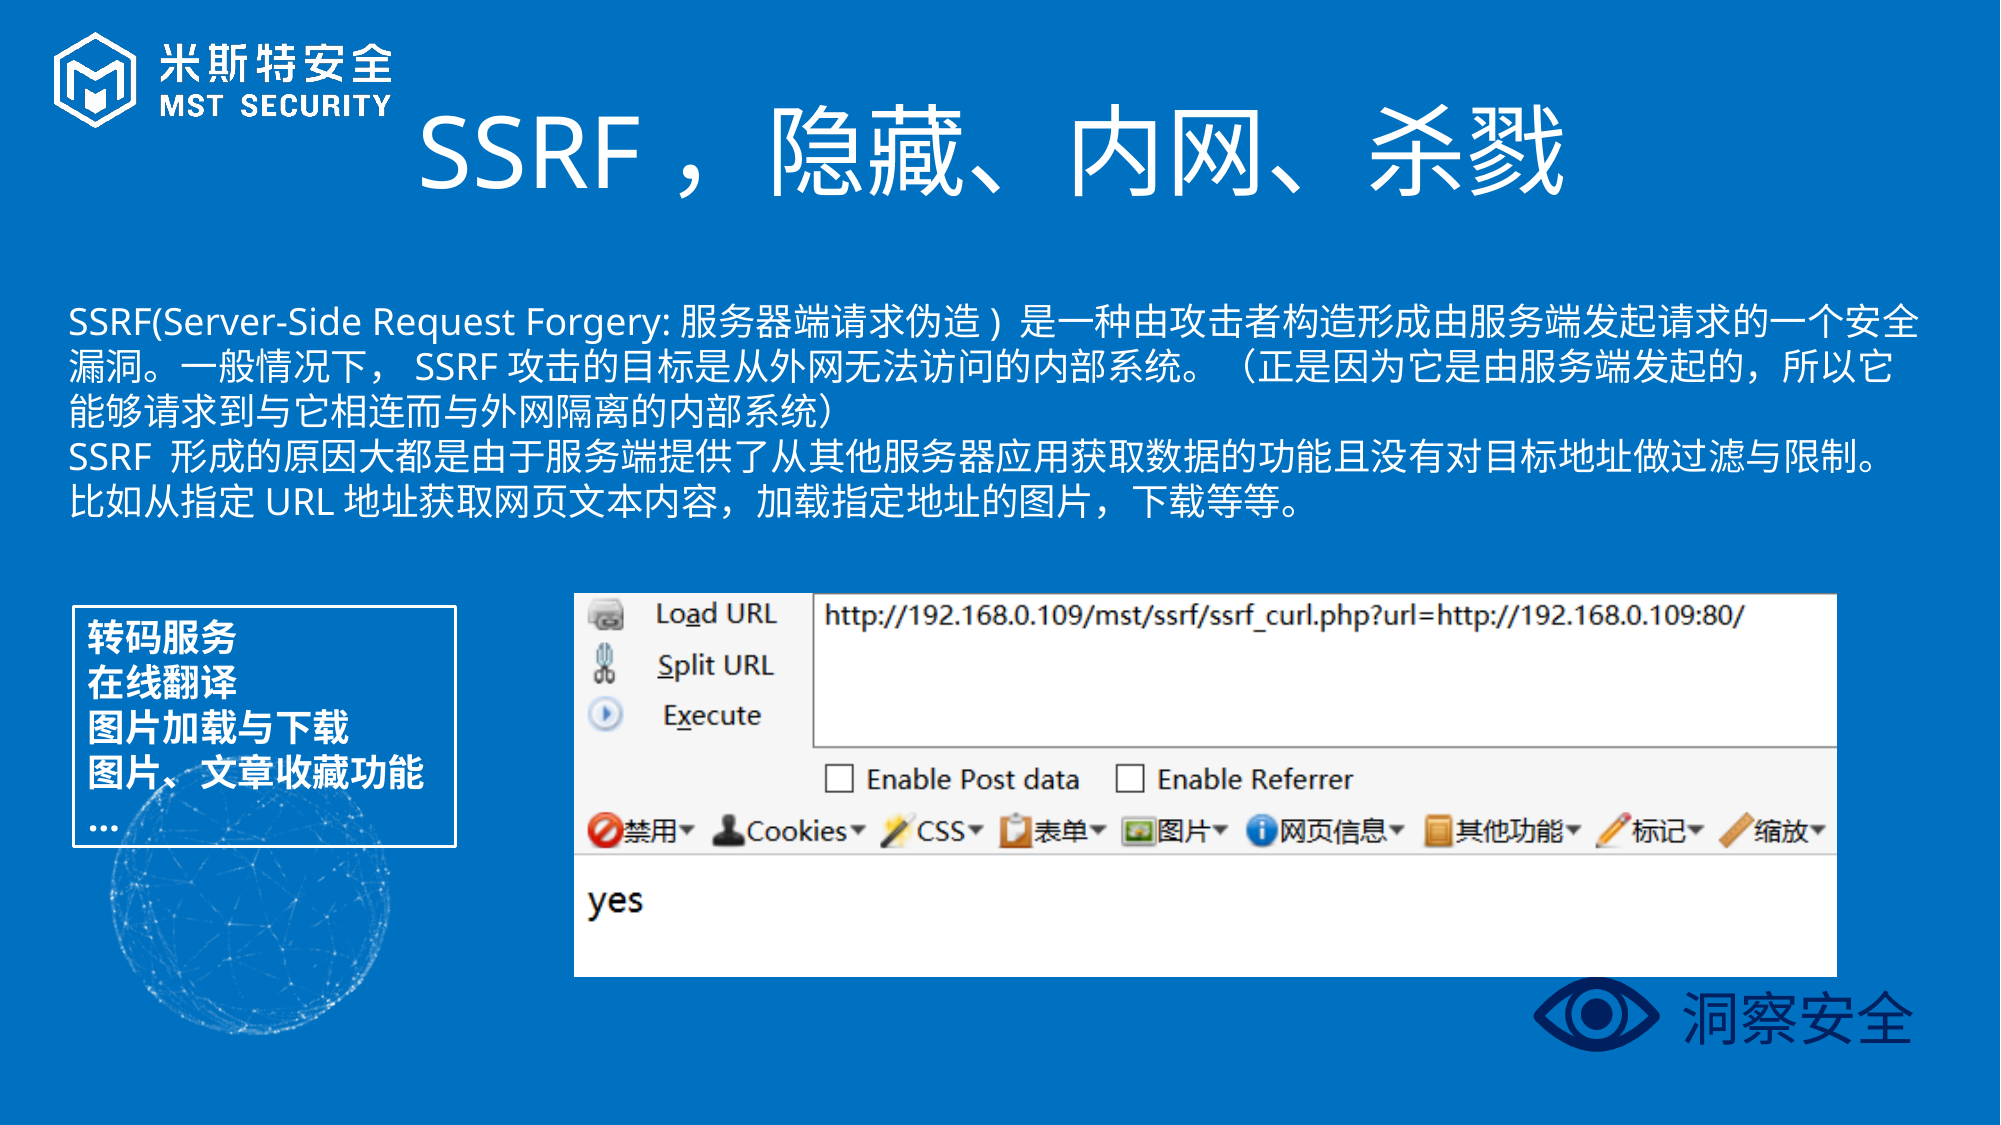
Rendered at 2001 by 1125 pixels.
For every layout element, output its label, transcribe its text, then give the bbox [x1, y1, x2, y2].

picture [574, 593, 1837, 1089]
text_box SSRF，隐藏、内网、杀戮 [403, 80, 1597, 216]
text_box SSRF(Server-Side Request Forgery:服务器端请求伪造) 是一种由攻击者构造形成由服务端发起请求的一个安全漏洞。一般情况下，SSRF攻击的目标是从外网无法访问的内部系统。（正是因为它是由服务端发起的，所以它能够请求到与它相连而与外网隔离的内部系统） SSRF 形成的原因大都是由于服务端提供了从其他服务器应用获取数据的功能且没有对目标地址做过滤与限制。比如从指定URL地址获取网页文本内容，加载指定地址的图片，下载等等。 [53, 290, 1947, 531]
text_box 转码服务 在线翻译 图片加载与下载 图片、文章收藏功能 … [73, 606, 456, 847]
picture [54, 32, 391, 128]
